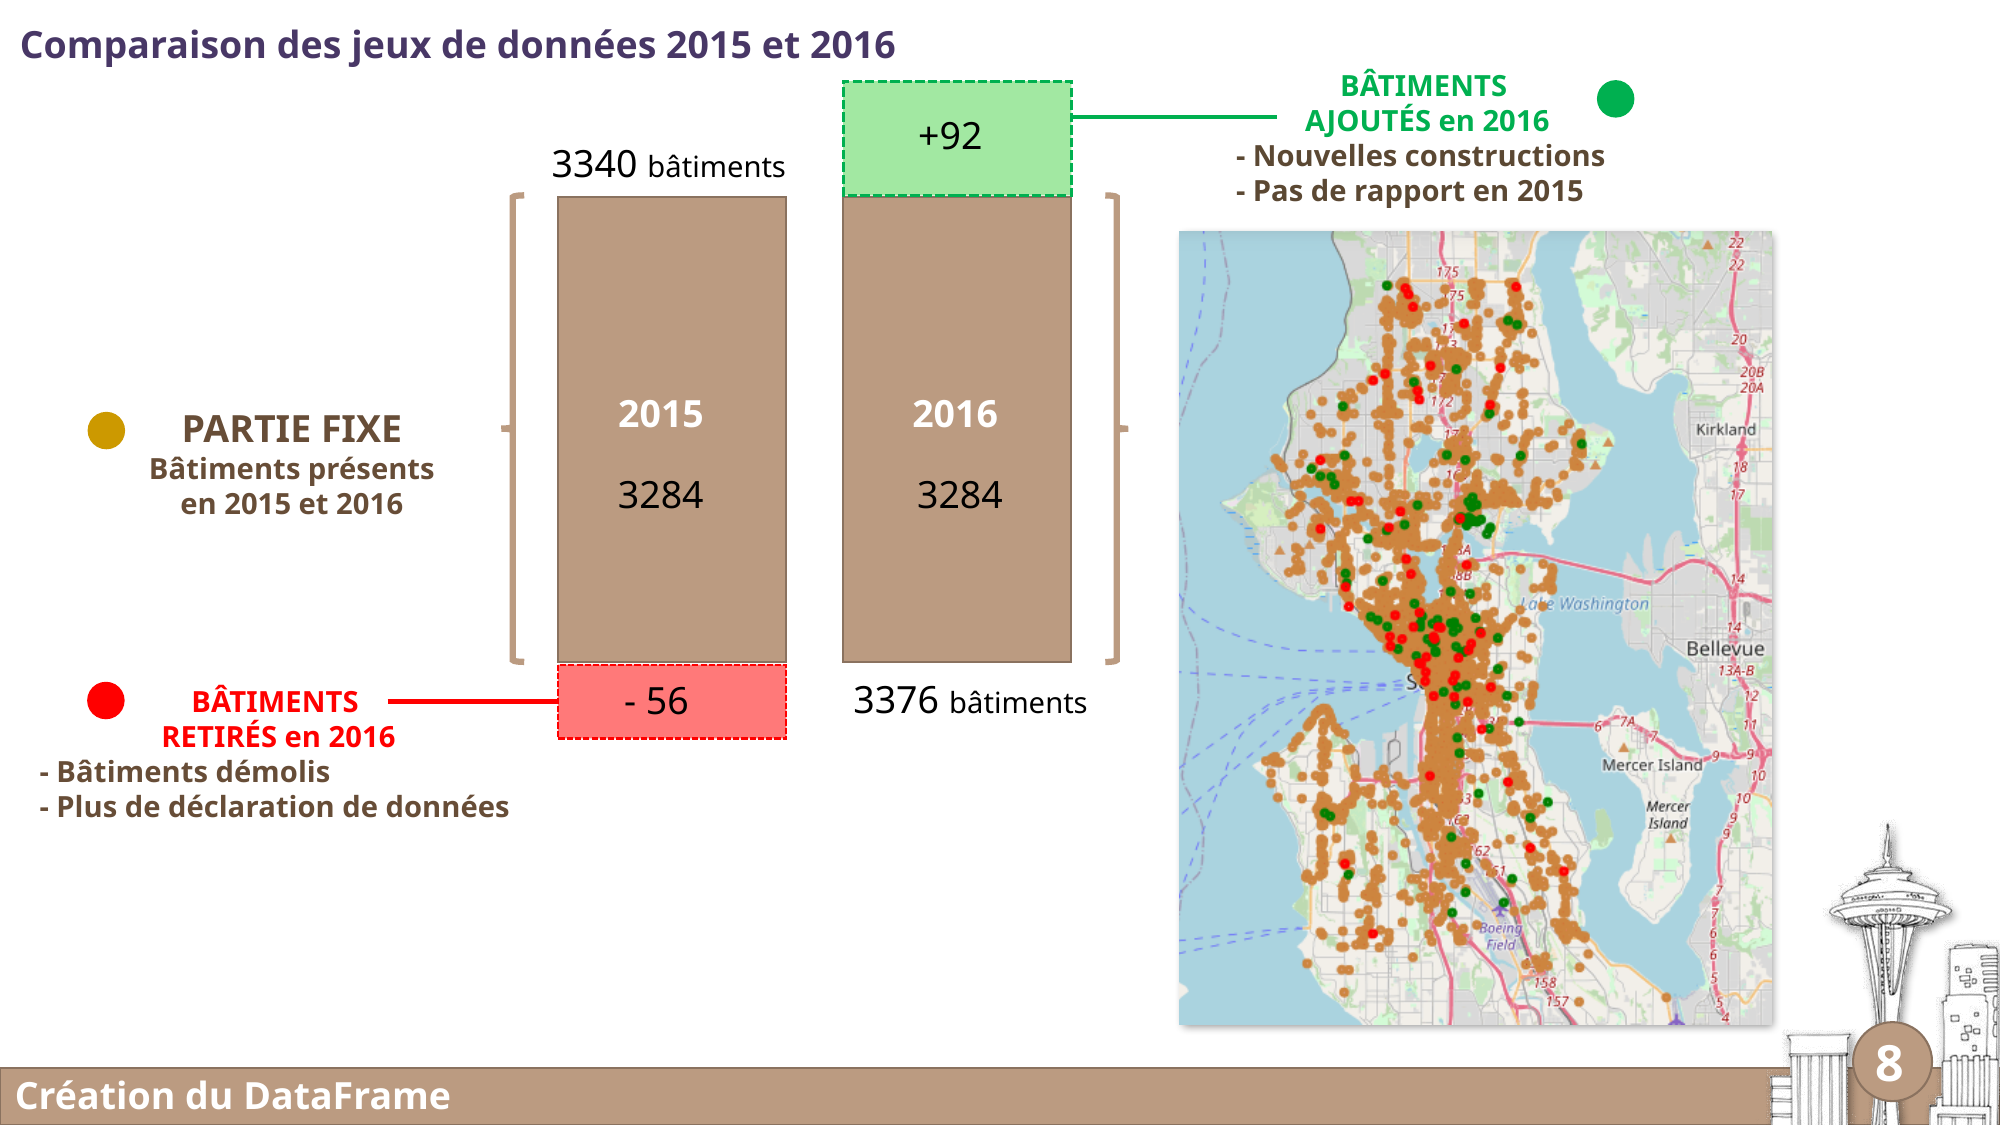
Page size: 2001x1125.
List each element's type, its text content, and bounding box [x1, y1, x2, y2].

picture [1179, 231, 2000, 1125]
text_box [501, 194, 525, 663]
text_box 3284 [902, 463, 1041, 524]
text_box 3284 [603, 463, 742, 524]
text_box Création du DataFrame [0, 1064, 543, 1125]
text_box [842, 80, 1072, 196]
text_box [1105, 194, 1129, 663]
text_box BÂTIMENTS AJOUTÉS en 2016 - Nouvelles constructions - Pas de rapport en 2015 [1221, 60, 1634, 215]
text_box BÂTIMENTS RETIRÉS en 2016 - Bâtiments démolis - Plus de déclaration de données [24, 675, 526, 831]
text_box [543, 1067, 1725, 1125]
text_box [87, 681, 125, 720]
text_box Comparaison des jeux de données 2015 et 2016 [5, 13, 1021, 74]
text_box [557, 196, 787, 663]
text_box 2016 [897, 382, 1081, 443]
text_box [842, 196, 1072, 663]
text_box 3376 bâtiments [838, 668, 1155, 729]
text_box [1596, 80, 1635, 118]
text_box 2015 [603, 382, 787, 443]
text_box 3340 bâtiments [536, 132, 853, 192]
text_box - 56 [609, 670, 729, 730]
text_box [87, 411, 126, 450]
text_box +92 [903, 104, 1012, 165]
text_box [1852, 1022, 1943, 1102]
text_box [557, 664, 787, 739]
text_box PARTIE FIXE Bâtiments présents en 2015 et 2016 [122, 397, 462, 528]
